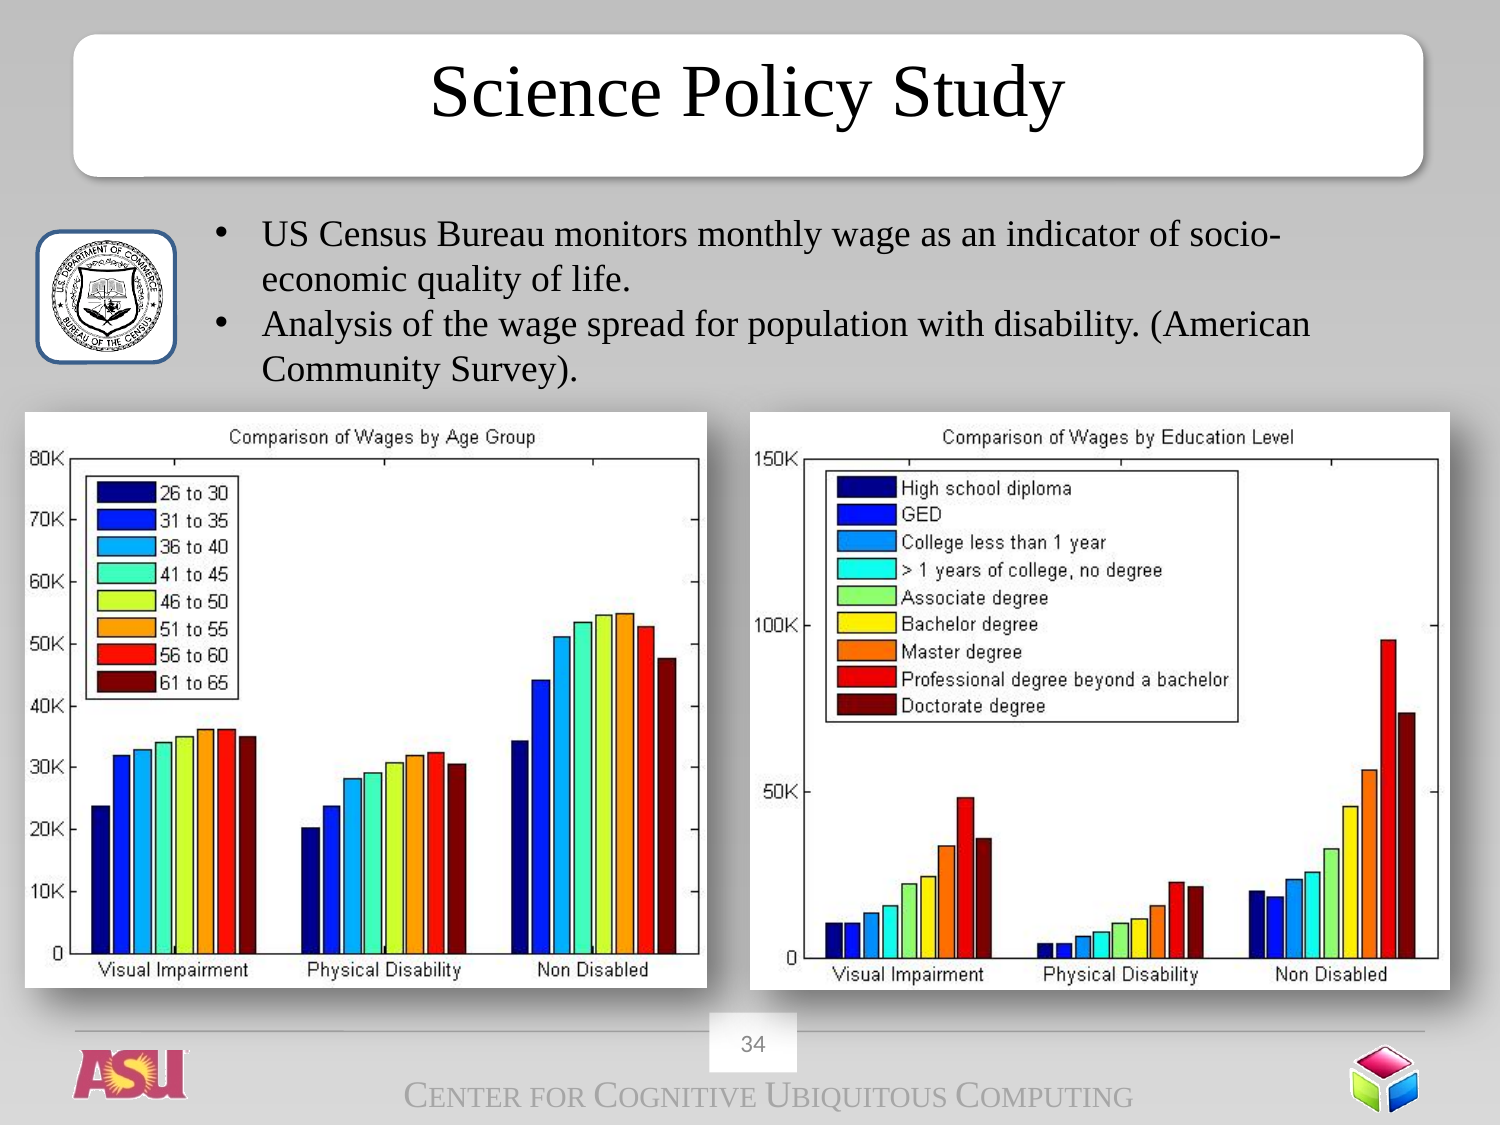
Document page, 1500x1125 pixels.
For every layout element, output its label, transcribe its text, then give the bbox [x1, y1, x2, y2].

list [24, 412, 708, 988]
title Science Policy Study [73, 34, 1424, 177]
picture [50, 239, 163, 352]
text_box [59, 1050, 200, 1100]
text_box US Census Bureau monitors monthly wage as an indicator of socio-economic quality of life. Analysis of the wage spread for population with disability. (American Community Survey). [200, 201, 1425, 397]
picture [749, 412, 1451, 991]
text_box [35, 229, 178, 365]
slide_number 34 [709, 1012, 797, 1073]
